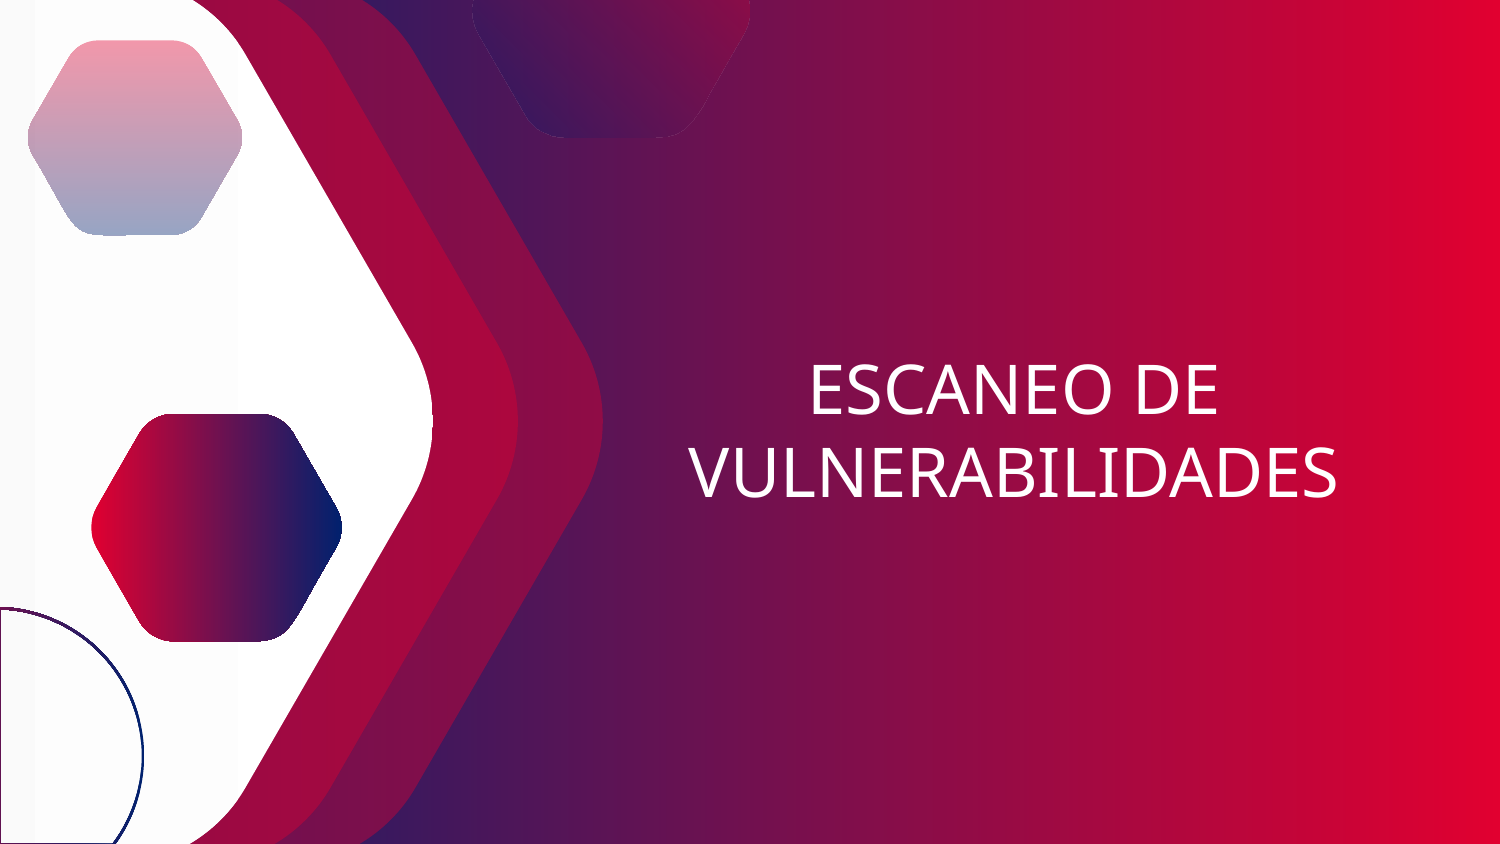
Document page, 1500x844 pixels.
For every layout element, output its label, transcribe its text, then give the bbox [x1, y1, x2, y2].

text_box ESCANEO DE VULNERABILIDADES [618, 331, 1410, 513]
